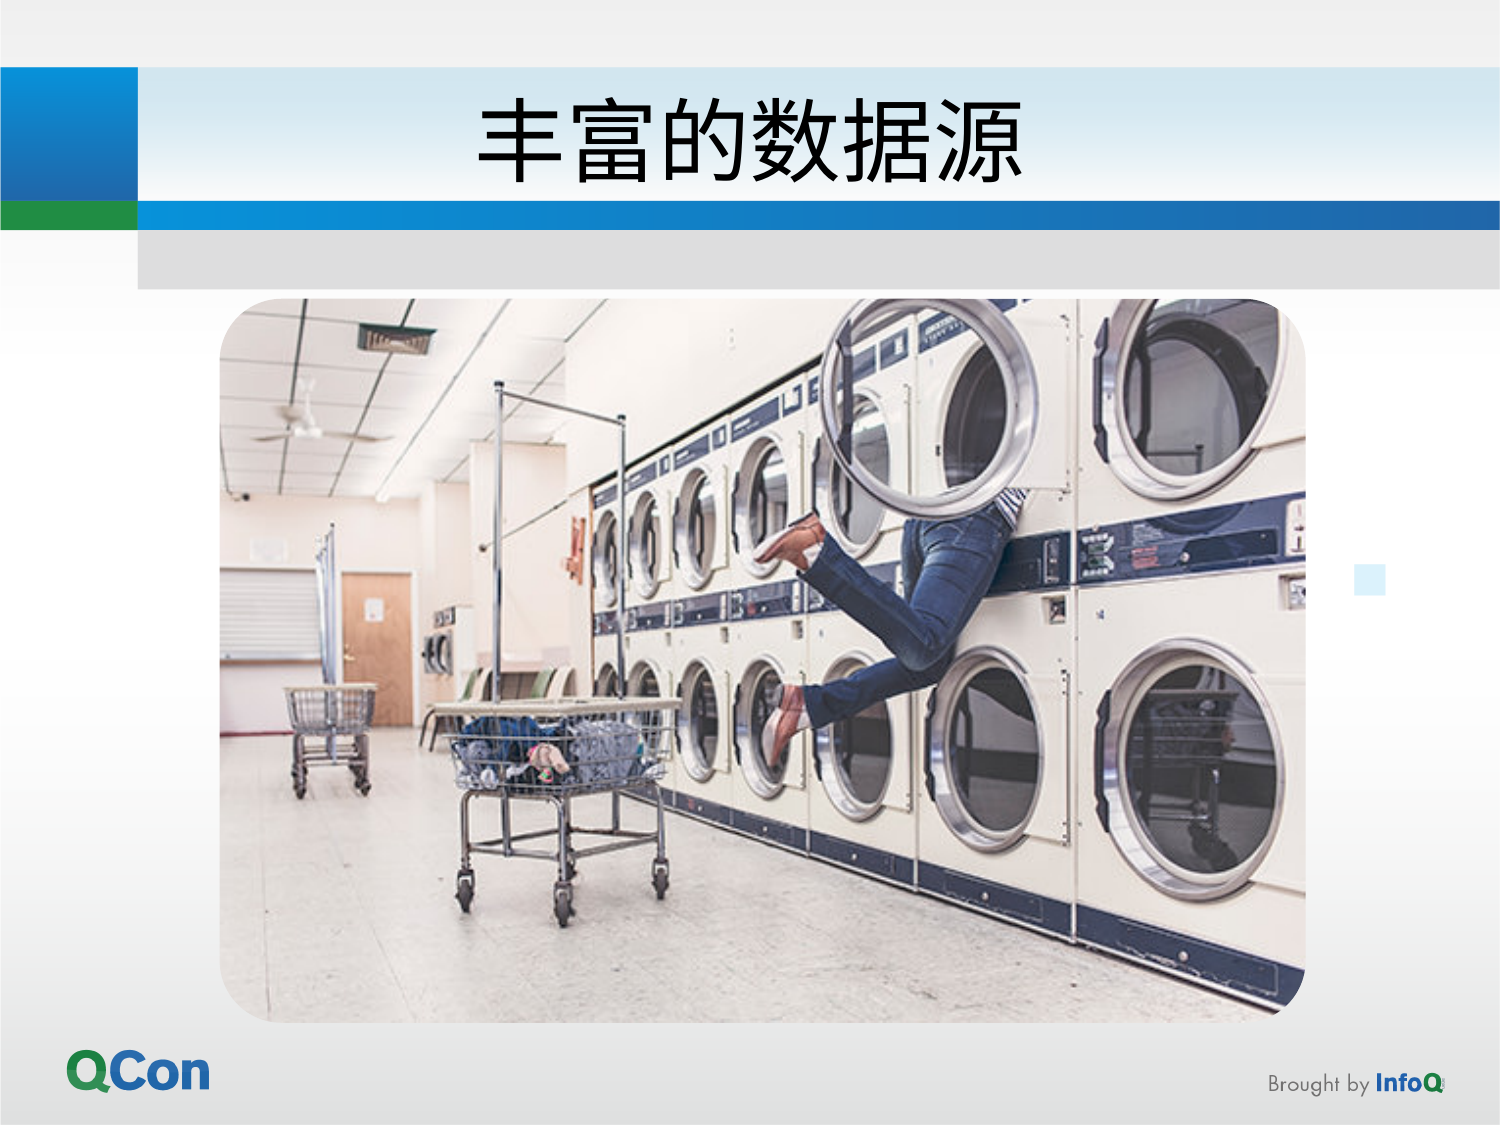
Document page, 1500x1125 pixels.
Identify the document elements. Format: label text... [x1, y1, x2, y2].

picture [0, 0, 1500, 1125]
title 丰富的数据源 [75, 45, 1425, 233]
